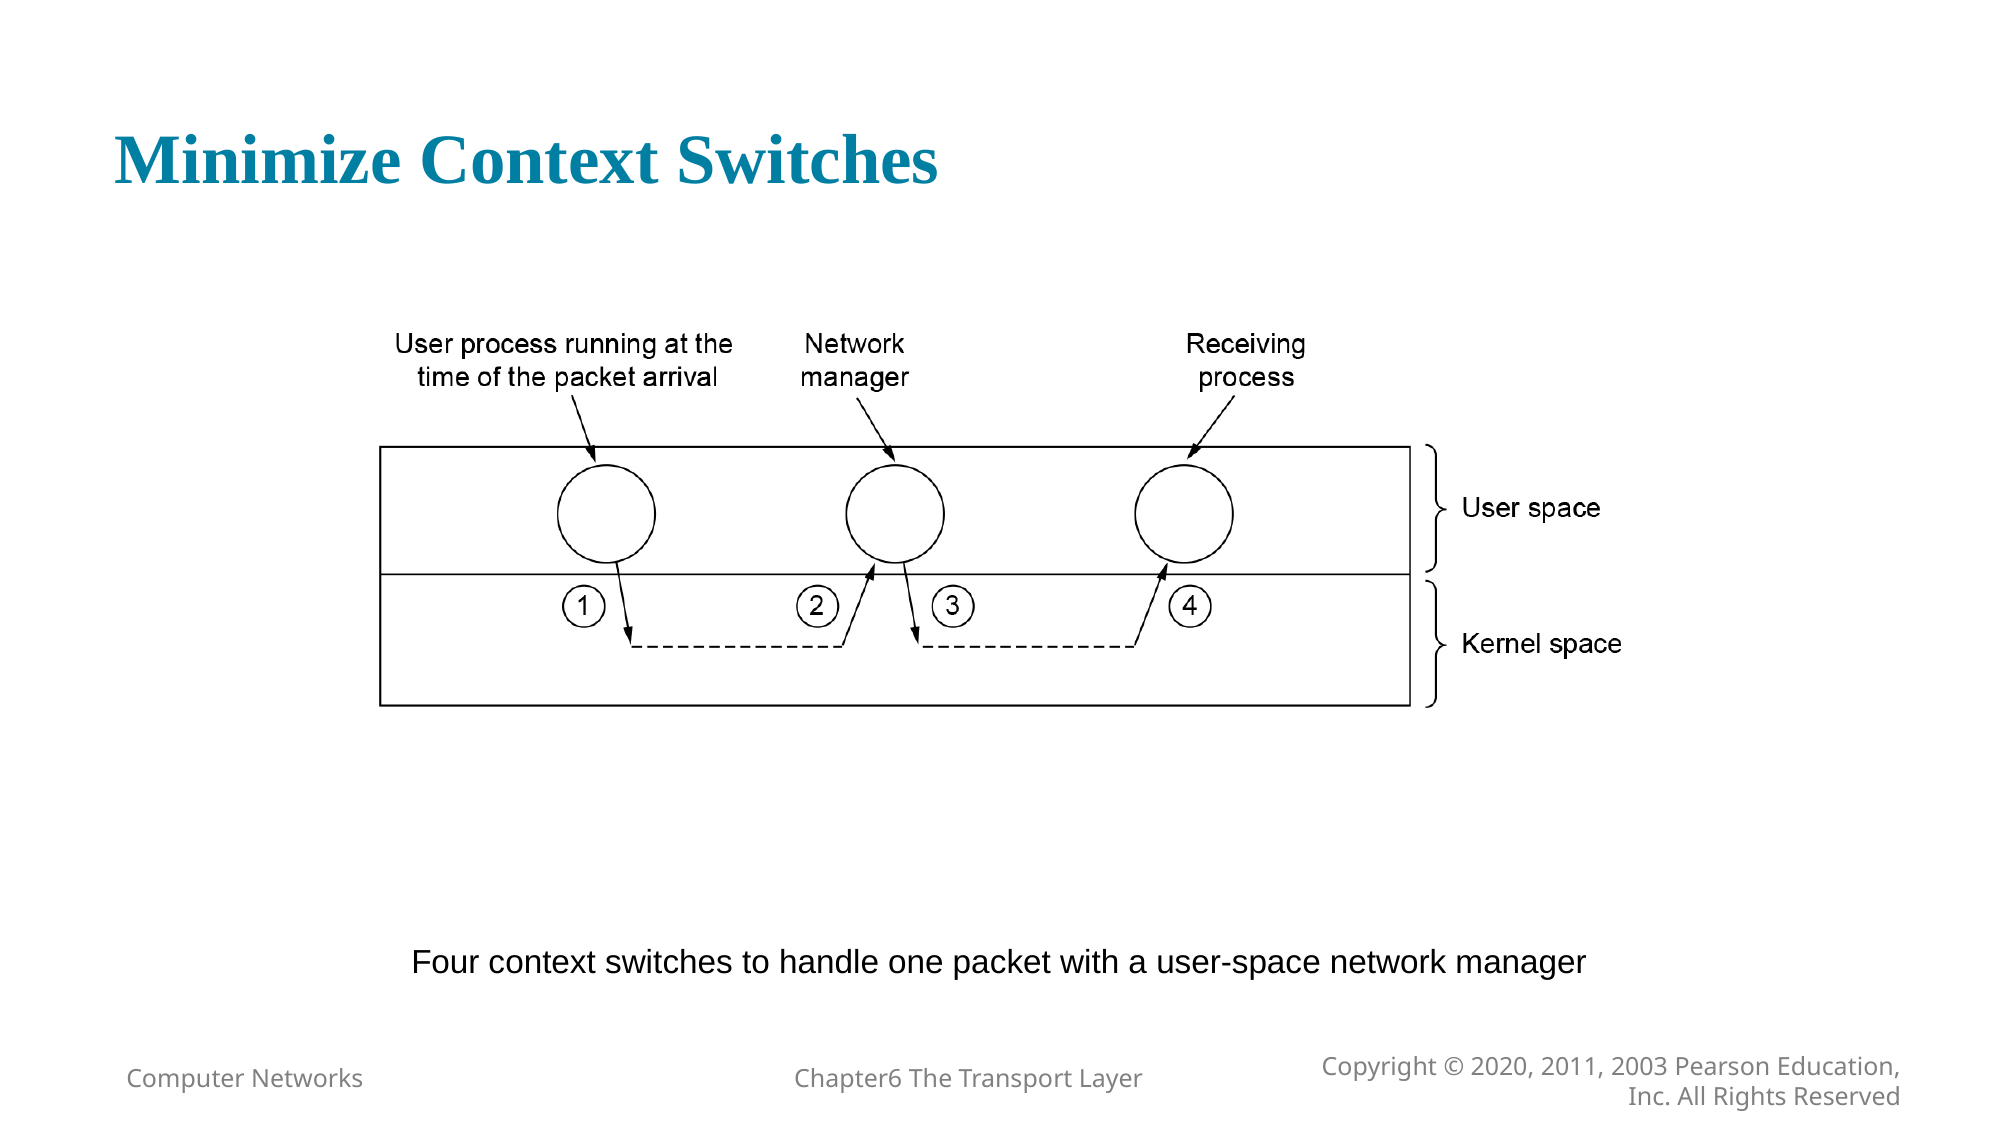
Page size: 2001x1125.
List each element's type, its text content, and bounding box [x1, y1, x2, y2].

picture [379, 332, 1621, 709]
list Four context switches to handle one packet with a user-space network manager [324, 876, 1675, 996]
title Minimize Context Switches [99, 37, 1900, 213]
